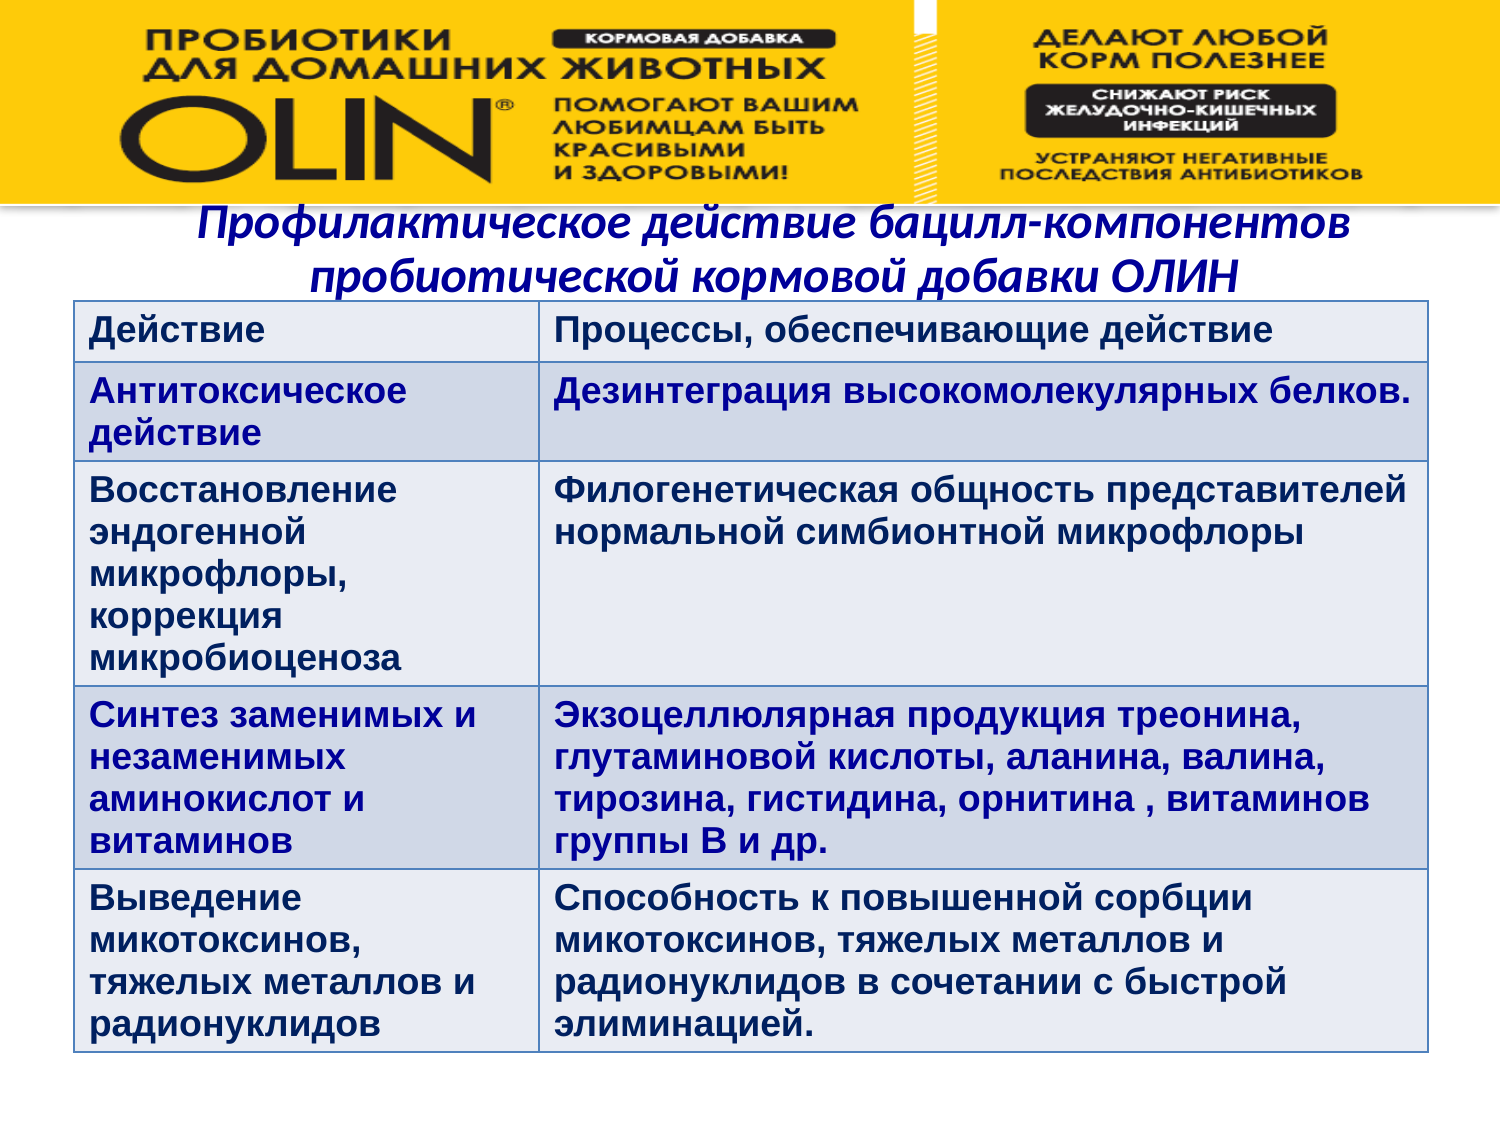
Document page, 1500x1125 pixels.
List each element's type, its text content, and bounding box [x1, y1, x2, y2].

table_header Процессы, обеспечивающие действие [540, 302, 1427, 361]
table_cell Дезинтеграция высокомолекулярных белков. [540, 363, 1427, 460]
picture [0, 0, 1500, 206]
title Профилактическое действие бацилл-компонентов пробиотической кормовой добавки ОЛИН [130, 206, 1417, 300]
table_cell Выведение микотоксинов, тяжелых металлов и радионуклидов [75, 870, 538, 1051]
table_cell Филогенетическая общность представителей нормальной симбионтной микрофлоры [540, 462, 1427, 685]
table_cell Восстановление эндогенной микрофлоры, коррекция микробиоценоза [75, 462, 538, 685]
table_cell Синтез заменимых и незаменимых аминокислот и витаминов [75, 687, 538, 868]
table_cell Экзоцеллюлярная продукция треонина, глутаминовой кислоты, аланина, валина, тирозина, гистидина, орнитина , витаминов группы В и др. [540, 687, 1427, 868]
table_header Действие [75, 302, 538, 361]
table_cell Антитоксическое действие [75, 363, 538, 460]
table_cell Способность к повышенной сорбции микотоксинов, тяжелых металлов и радионуклидов в сочетании с быстрой элиминацией. [540, 870, 1427, 1051]
